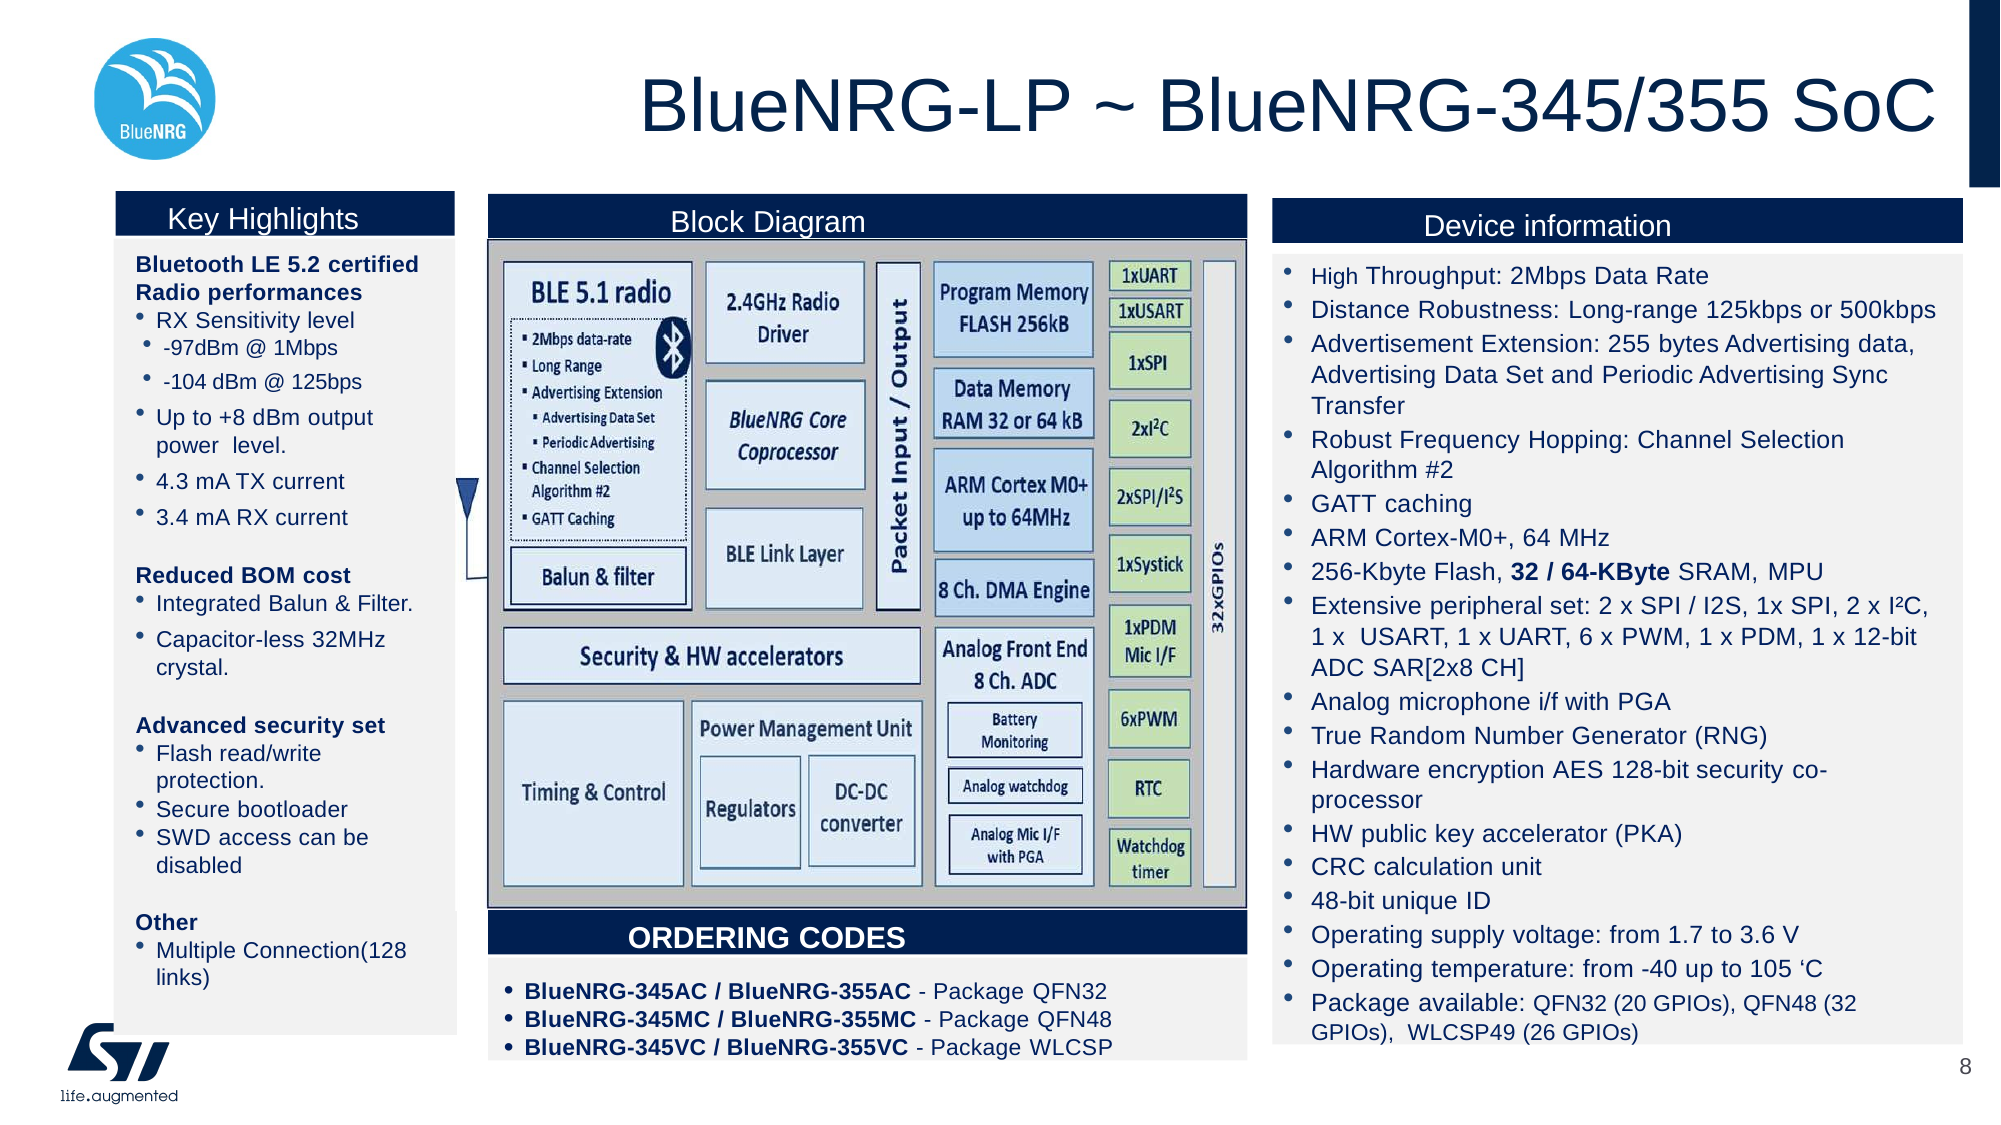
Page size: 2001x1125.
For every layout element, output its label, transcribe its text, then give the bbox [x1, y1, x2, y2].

slide_number 8 [1904, 1038, 1972, 1087]
text_box BlueNRG-345AC / BlueNRG-355AC - Package QFN32 BlueNRG-345MC / BlueNRG-355MC - Package QFN48 BlueNRG-345VC / BlueNRG-355VC - Package WLCSP [488, 957, 1248, 1061]
text_box [454, 238, 1248, 911]
text_box High Throughput: 2Mbps Data Rate Distance Robustness: Long-range 125kbps or 500kbps Advertisement Extension: 255 bytes Advertising data, Advertising Data Set and Periodic Advertising Sync Transfer Robust Frequency Hopping: Channel Selection Algorithm #2 GATT caching ARM Cortex-M0+, 64 MHz 256-Kbyte Flash, 32 / 64-KByte SRAM, MPU Extensive peripheral set: 2 x SPI / I2S, 1x SPI, 2 x I²C, 1 x USART, 1 x UART, 6 x PWM, 1 x PDM, 1 x 12-bit ADC SAR[2x8 CH] Analog microphone i/f with PGA True Random Number Generator (RNG) Hardware encryption AES 128-bit security co-processor HW public key accelerator (PKA) CRC calculation unit 48-bit unique ID Operating supply voltage: from 1.7 to 3.6 V Operating temperature: from -40 up to 105 ‘C Package available: QFN32 (20 GPIOs), QFN48 (32 GPIOs), WLCSP49 (26 GPIOs) [1272, 253, 1963, 1045]
text_box Bluetooth LE 5.2 certified Radio performances RX Sensitivity level -97dBm @ 1Mbps -104 dBm @ 125bps Up to +8 dBm output power level. 4.3 mA TX current 3.4 mA RX current Reduced BOM cost Integrated Balun & Filter. Capacitor-less 32MHz crystal. Advanced security set Flash read/write protection. Secure bootloader SWD access can be disabled Other Multiple Connection(128 links) [113, 238, 457, 1035]
picture [37, 999, 201, 1125]
title BlueNRG-LP ~ BlueNRG-345/355 SoC [49, 0, 1954, 215]
text_box ORDERING CODES [488, 910, 1248, 955]
text_box Device information [1272, 198, 1963, 243]
text_box Key Highlights [115, 191, 455, 236]
text_box Block Diagram [488, 193, 1248, 238]
text_box [94, 38, 216, 160]
